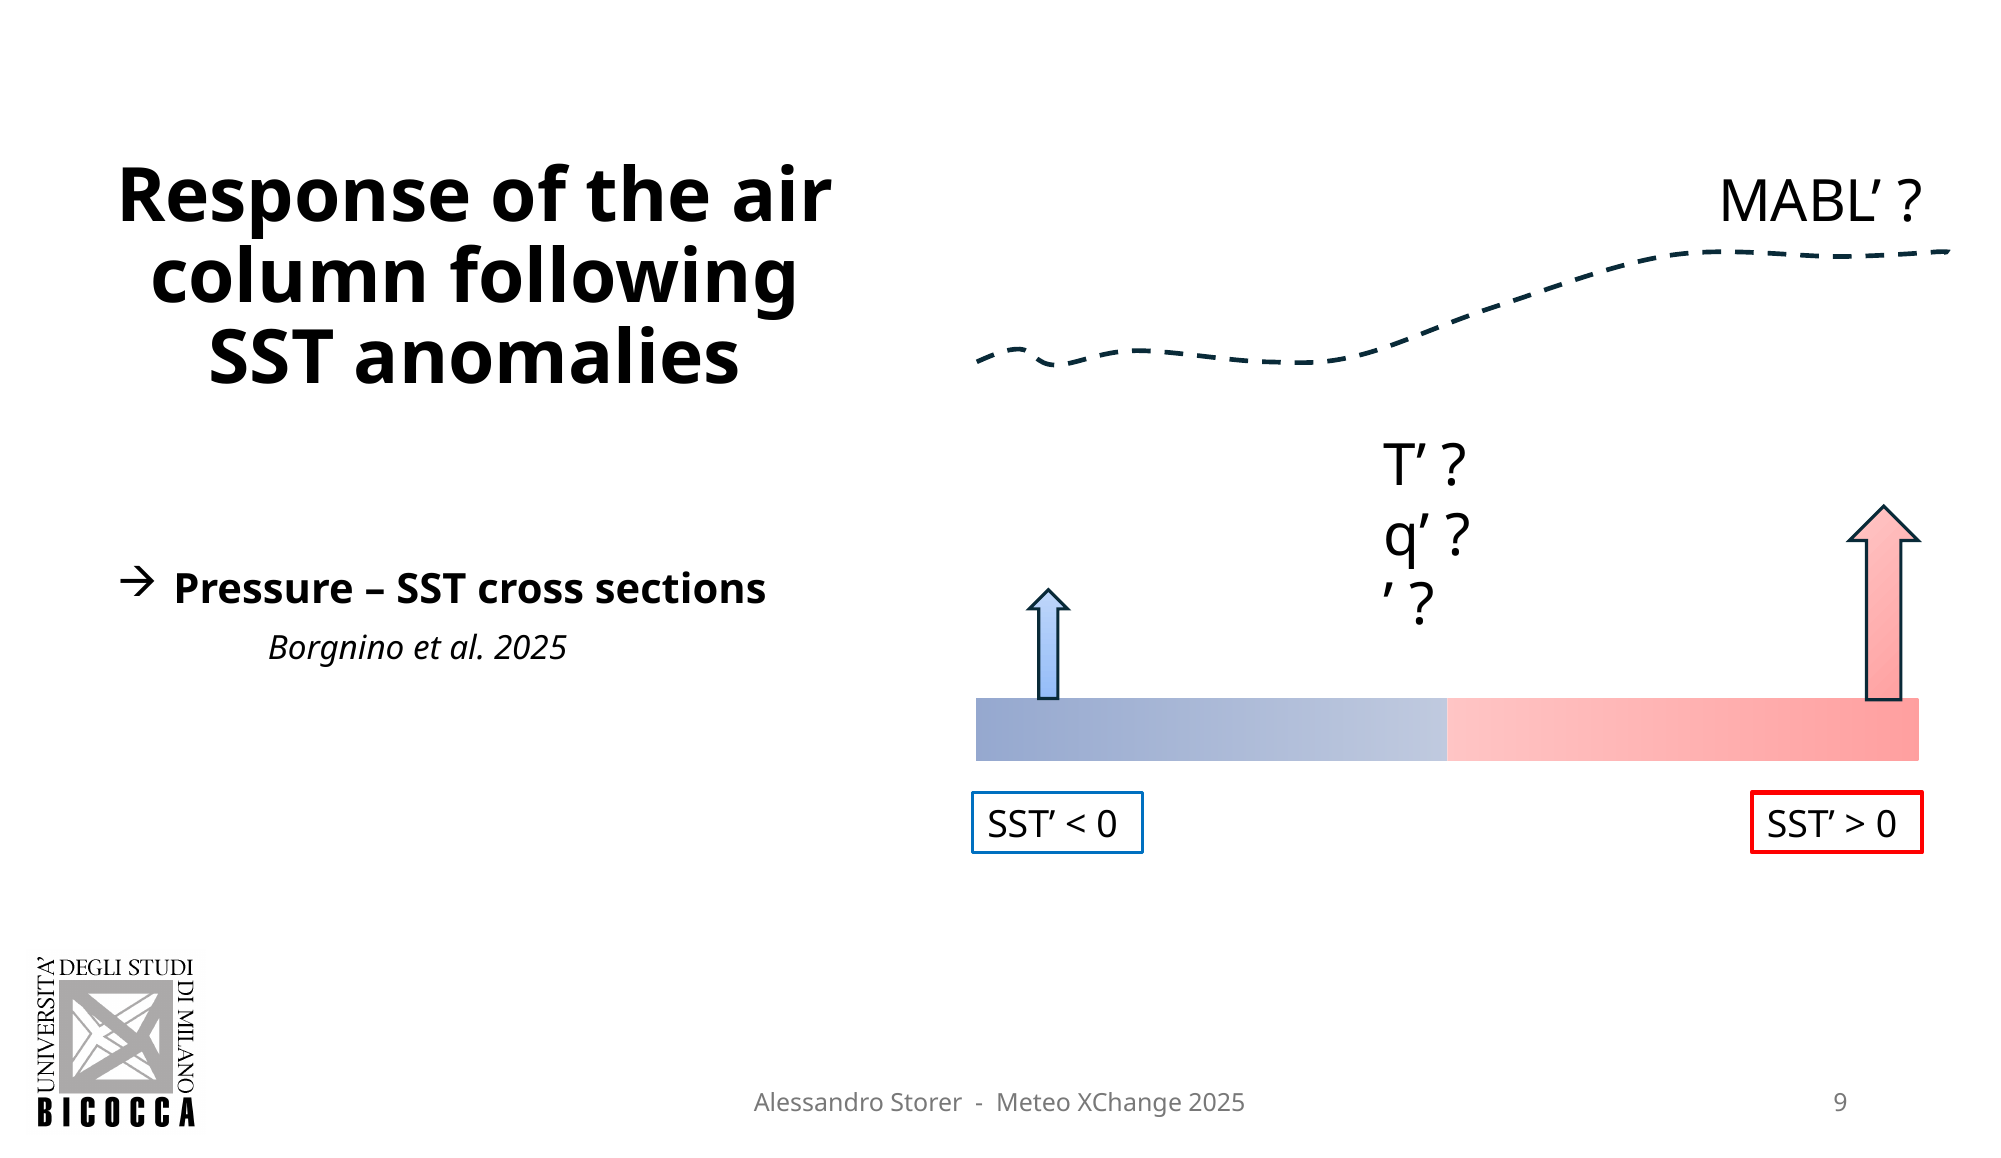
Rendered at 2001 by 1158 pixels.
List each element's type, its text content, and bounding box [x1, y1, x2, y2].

text_box Borgnino et al. 2025 [253, 618, 670, 674]
footer Alessandro Storer - Meteo XChange 2025 [662, 1072, 1338, 1135]
text_box SST’ > 0 [1752, 792, 1923, 853]
text_box Pressure – SST cross sections [102, 464, 890, 765]
text_box SST’ < 0 [972, 792, 1143, 853]
text_box [976, 250, 1950, 367]
text_box [1025, 587, 1072, 701]
text_box MABL’ ? [1703, 155, 1938, 241]
picture [26, 948, 206, 1135]
slide_number 9 [1412, 1072, 1863, 1135]
text_box [1446, 697, 1920, 762]
subtitle Response of the air column following SST anomalies [81, 149, 869, 429]
text_box [975, 697, 1446, 762]
text_box [1845, 503, 1922, 702]
